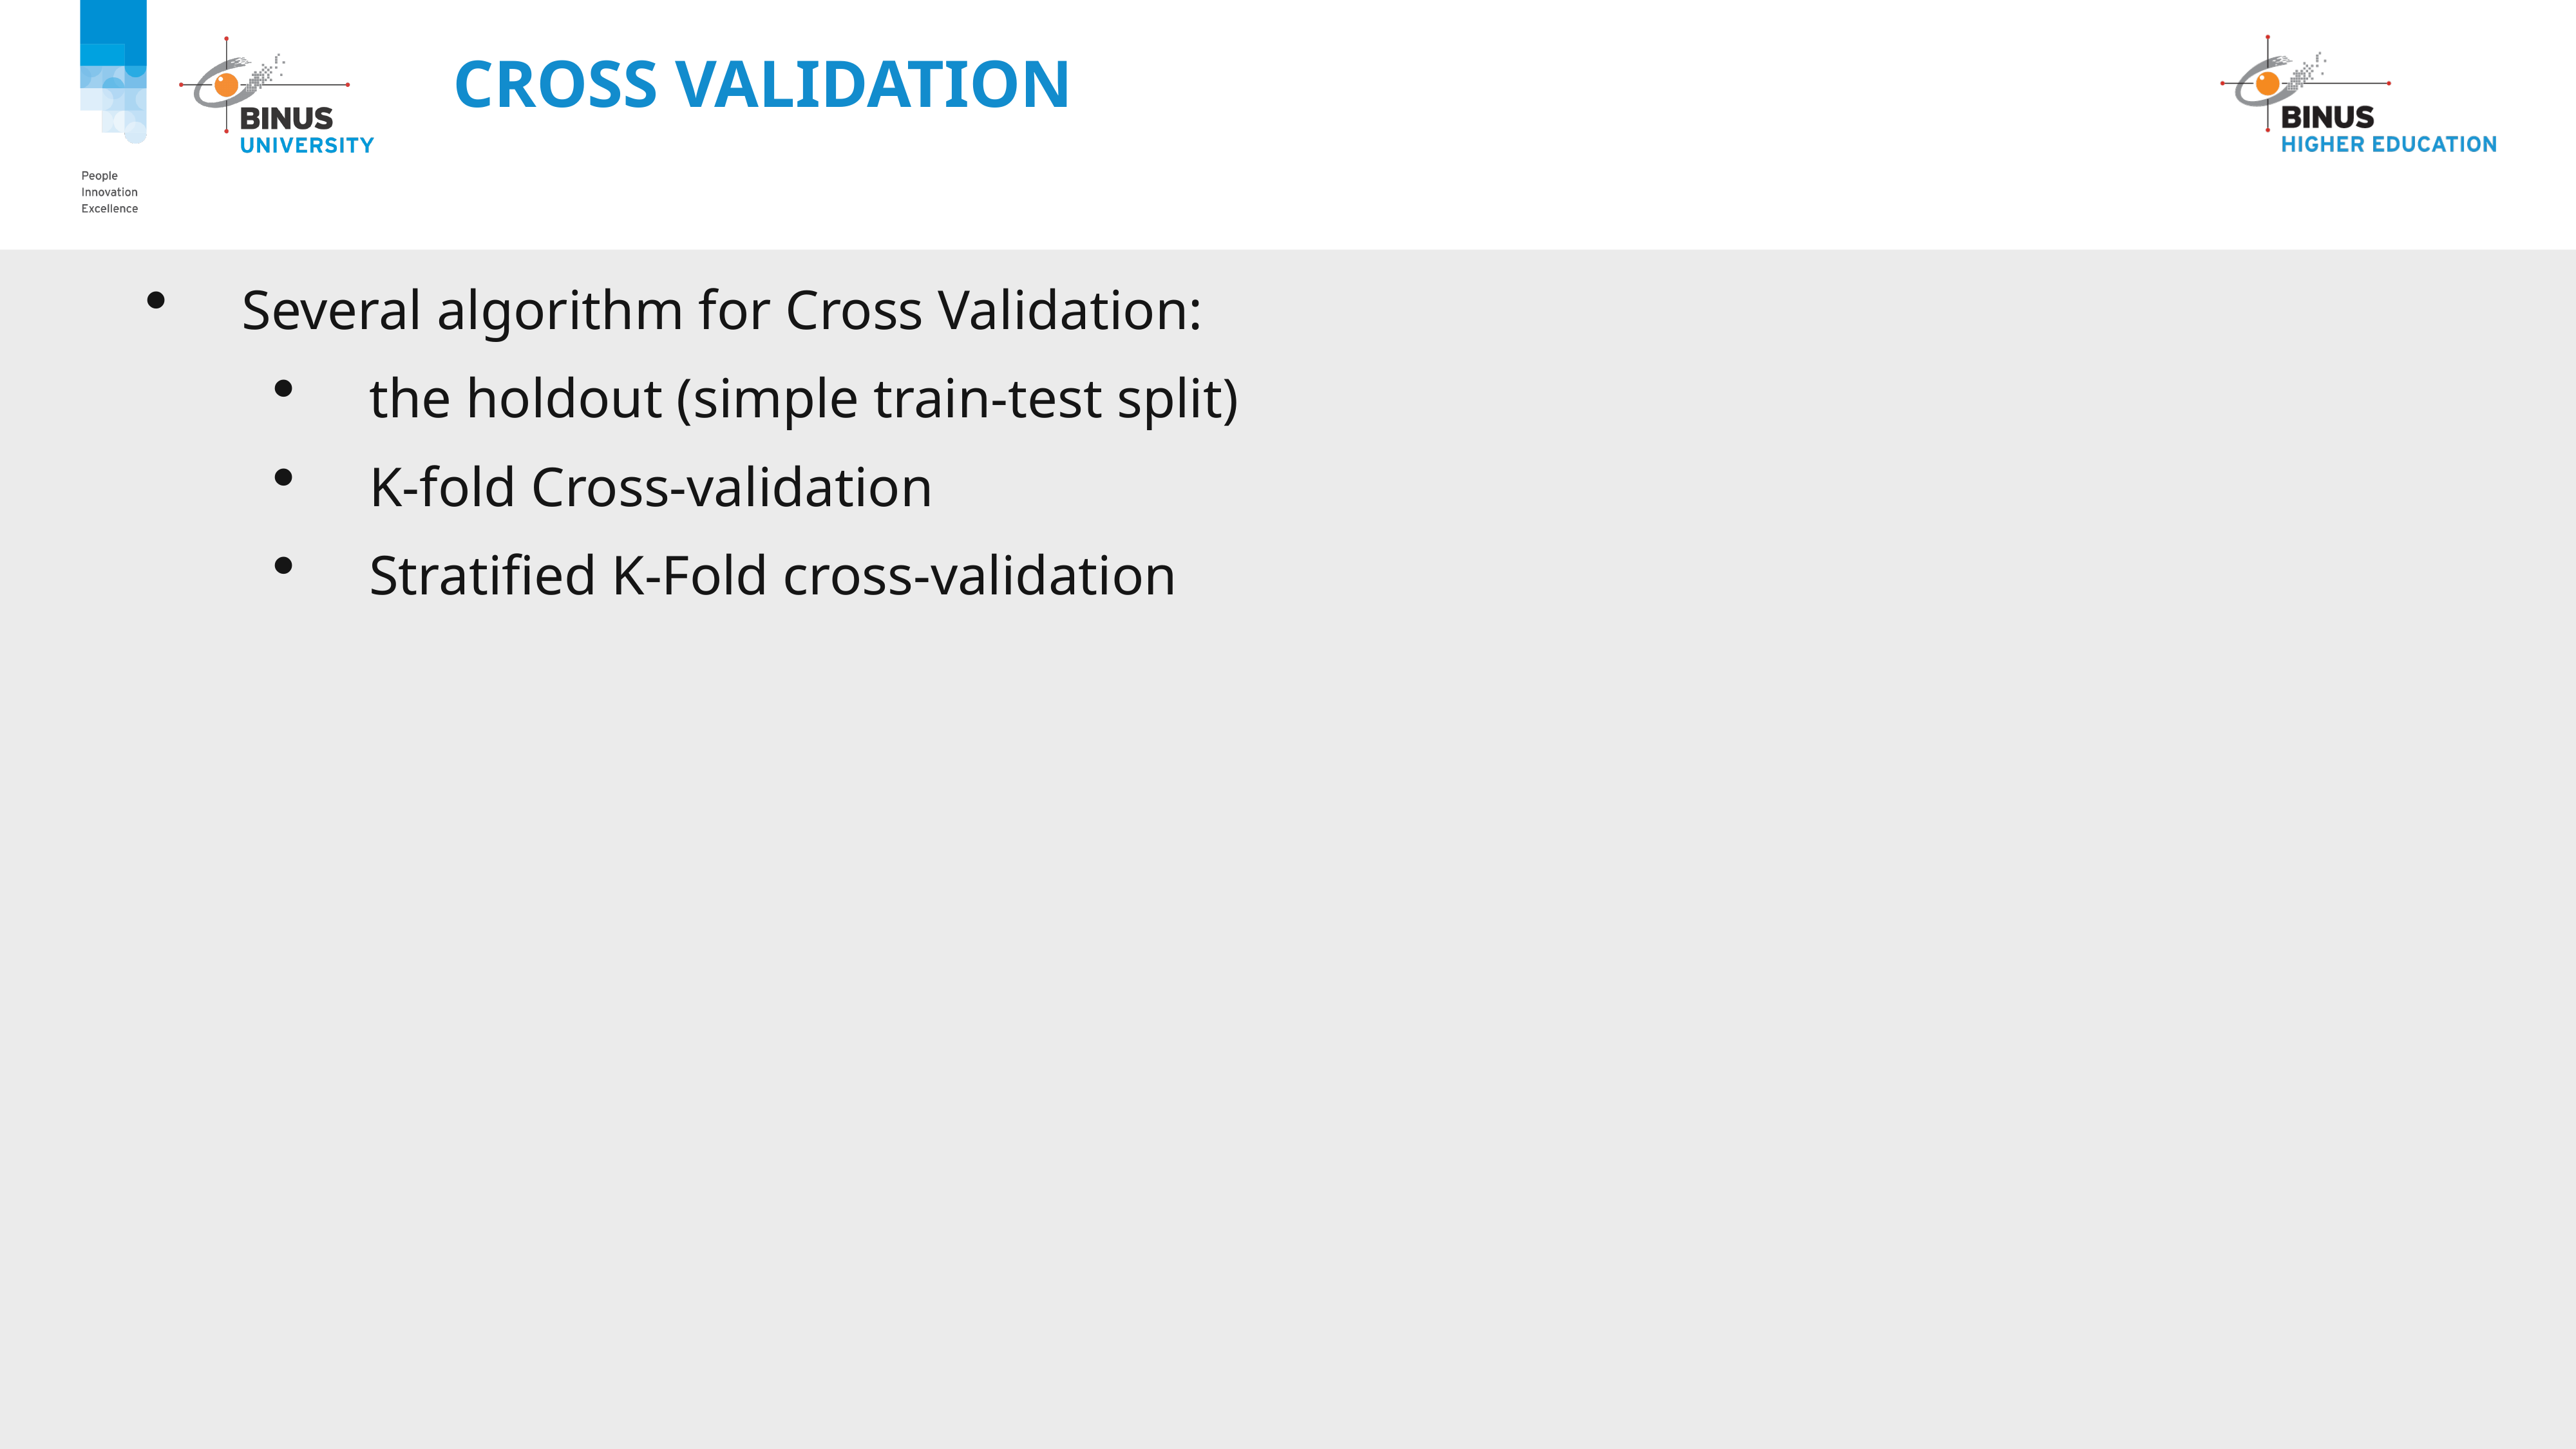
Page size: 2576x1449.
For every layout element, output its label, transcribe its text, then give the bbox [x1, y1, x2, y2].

list Several algorithm for Cross Validation: the holdout (simple train-test split) K-fold Cross-validation Stratified K-Fold cross-validation [48, 270, 2520, 1449]
picture [2199, 0, 2496, 156]
picture [81, 146, 146, 213]
picture [80, 66, 147, 144]
text_box Cross Validation [448, 52, 2003, 107]
picture [174, 25, 374, 161]
